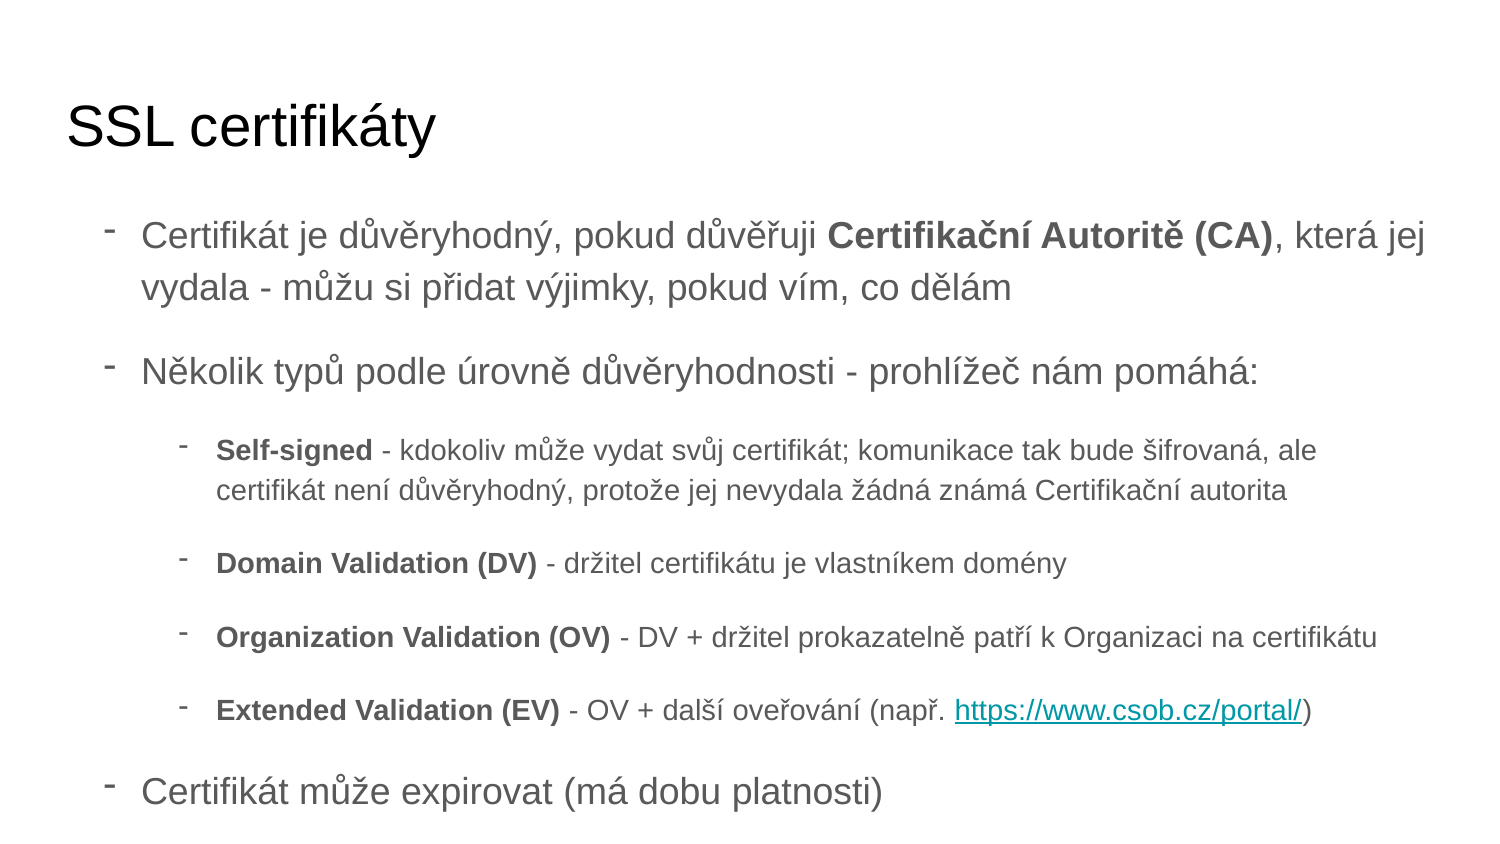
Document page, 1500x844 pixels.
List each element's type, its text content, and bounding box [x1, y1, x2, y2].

title SSL certifikáty [51, 72, 1449, 167]
list Certifikát je důvěryhodný, pokud důvěřuji Certifikační Autoritě (CA), která jej vydala - můžu si přidat výjimky, pokud vím, co dělám Několik typů podle úrovně důvěryhodnosti - prohlížeč nám pomáhá: Self-signed - kdokoliv může vydat svůj certifikát; komunikace tak bude šifrovaná, ale certifikát není důvěryhodný, protože jej nevydala žádná známá Certifikační autorita Domain Validation (DV) - držitel certifikátu je vlastníkem domény Organization Validation (OV) - DV + držitel prokazatelně patří k Organizaci na certifikátu Extended Validation (EV) - OV + další oveřování (např. https://www.csob.cz/portal/) Certifikát může expirovat (má dobu platnosti) Příklady nevalidních a problematických certifikátů: https://badssl.com/ [51, 189, 1449, 750]
